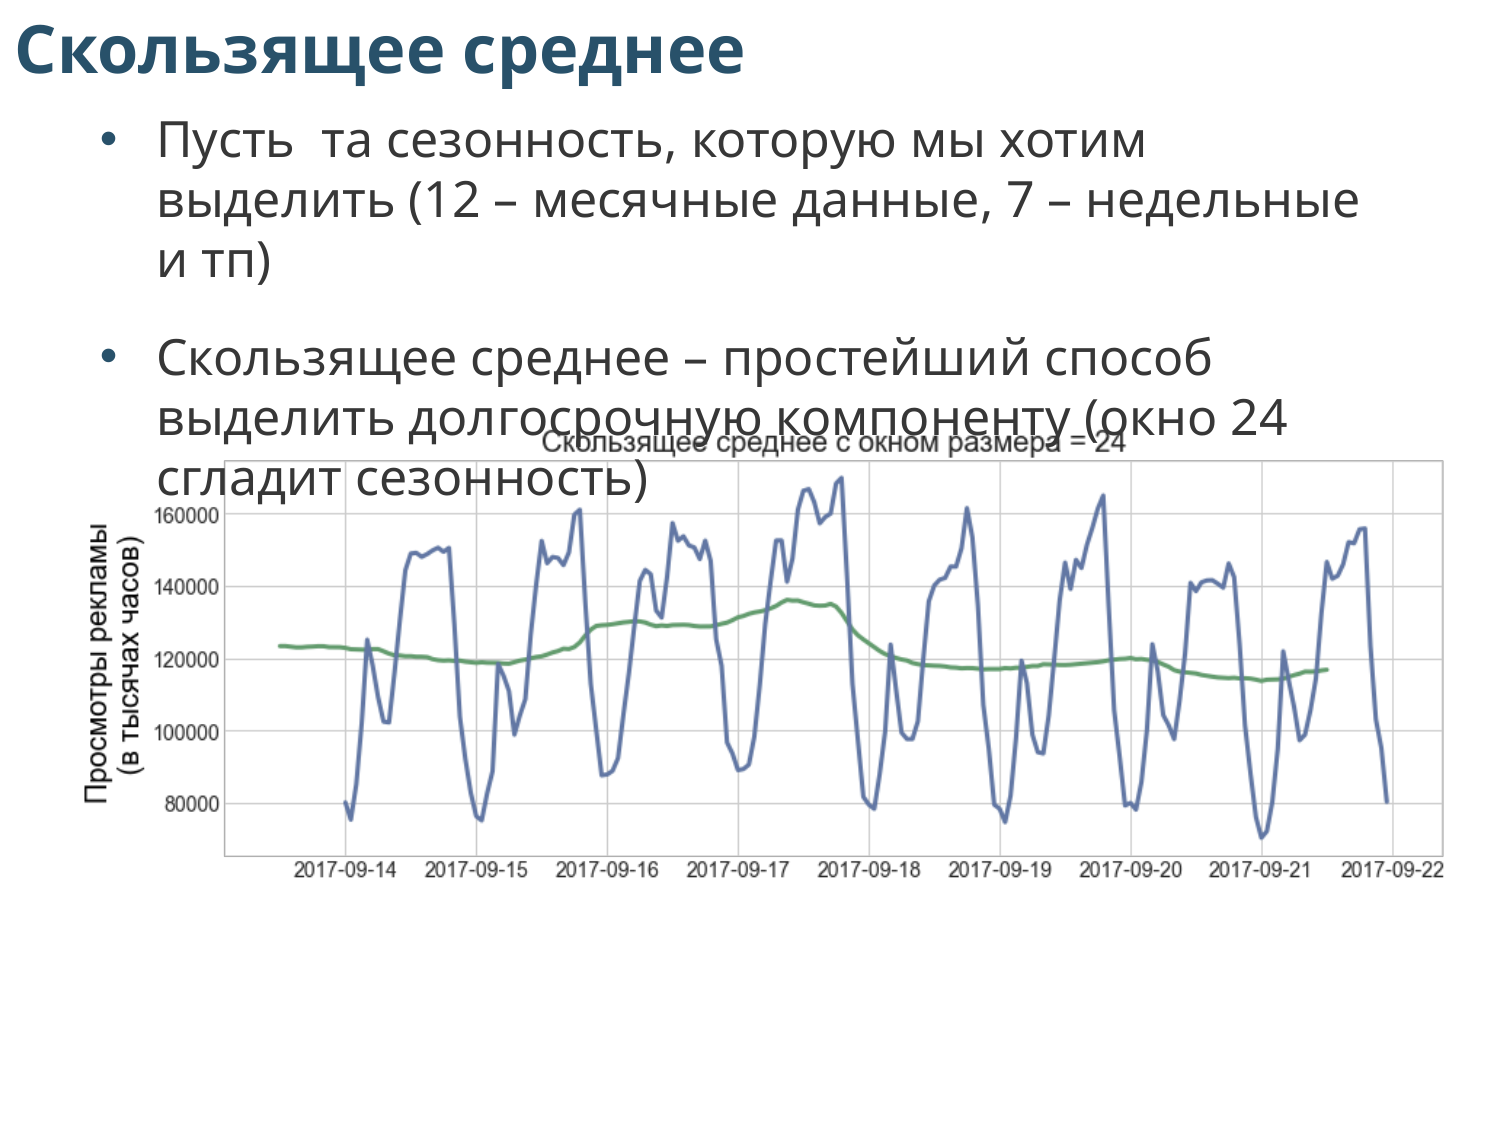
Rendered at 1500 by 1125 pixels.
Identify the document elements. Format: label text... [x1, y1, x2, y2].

text_box [100, 137, 1400, 419]
text_box Скользящее среднее [0, 0, 1500, 96]
picture [75, 420, 1455, 893]
